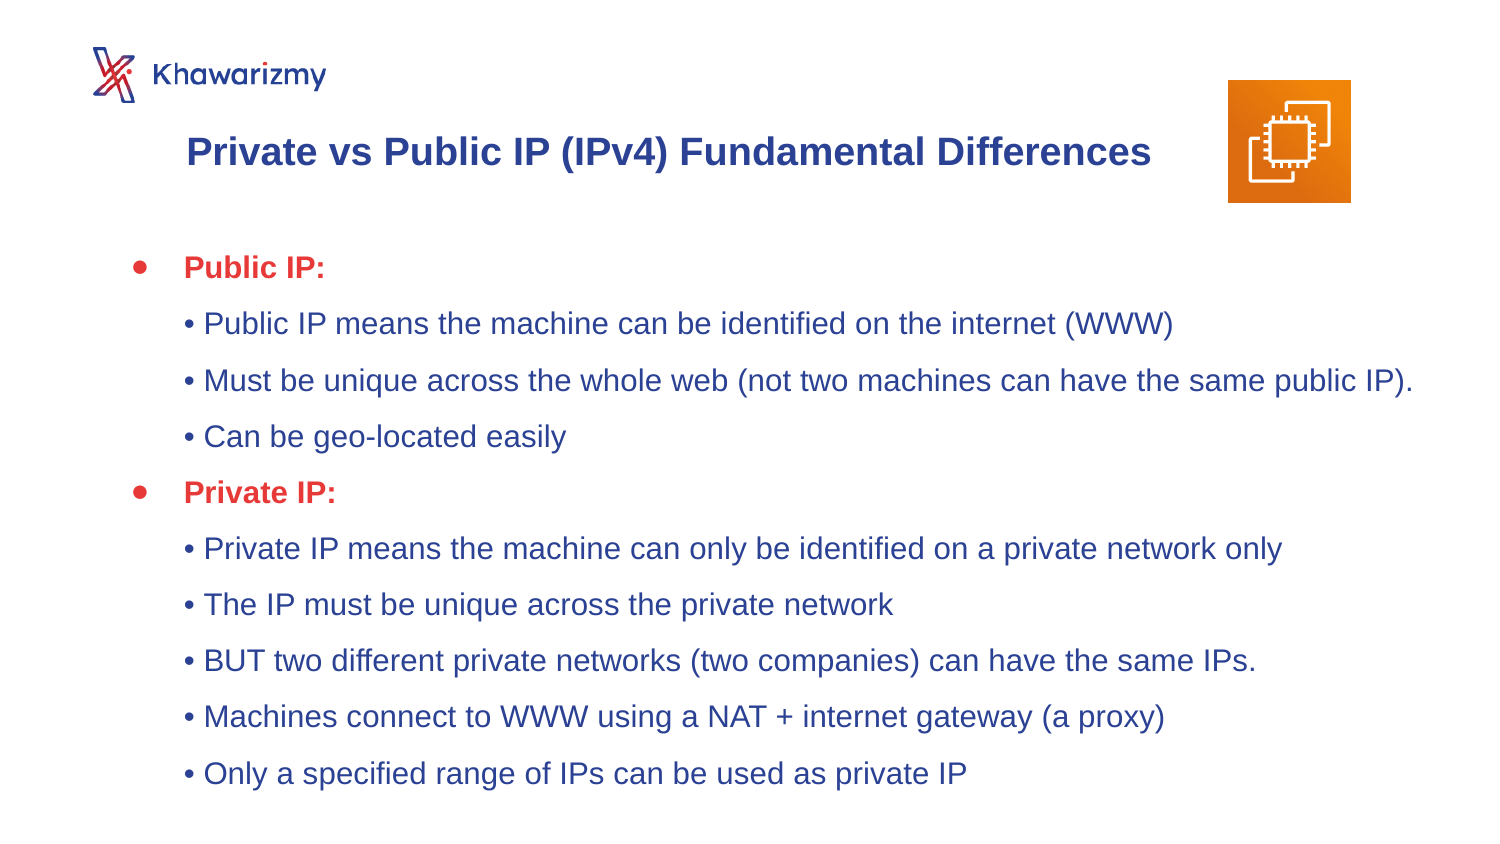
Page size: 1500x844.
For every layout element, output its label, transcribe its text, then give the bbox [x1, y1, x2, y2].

picture [93, 47, 326, 103]
text_box Private vs Public IP (IPv4) Fundamental Differences [171, 110, 1200, 189]
text_box Public IP: • Public IP means the machine can be identified on the internet (WWW) • Must be unique across the whole web (not two machines can have the same public IP). • Can be geo-located easily Private IP: • Private IP means the machine can only be identified on a private network only • The IP must be unique across the private network • BUT two different private networks (two companies) can have the same IPs. • Machines connect to WWW using a NAT + internet gateway (a proxy) • Only a specified range of IPs can be used as private IP [93, 213, 1463, 844]
picture [1227, 80, 1351, 203]
